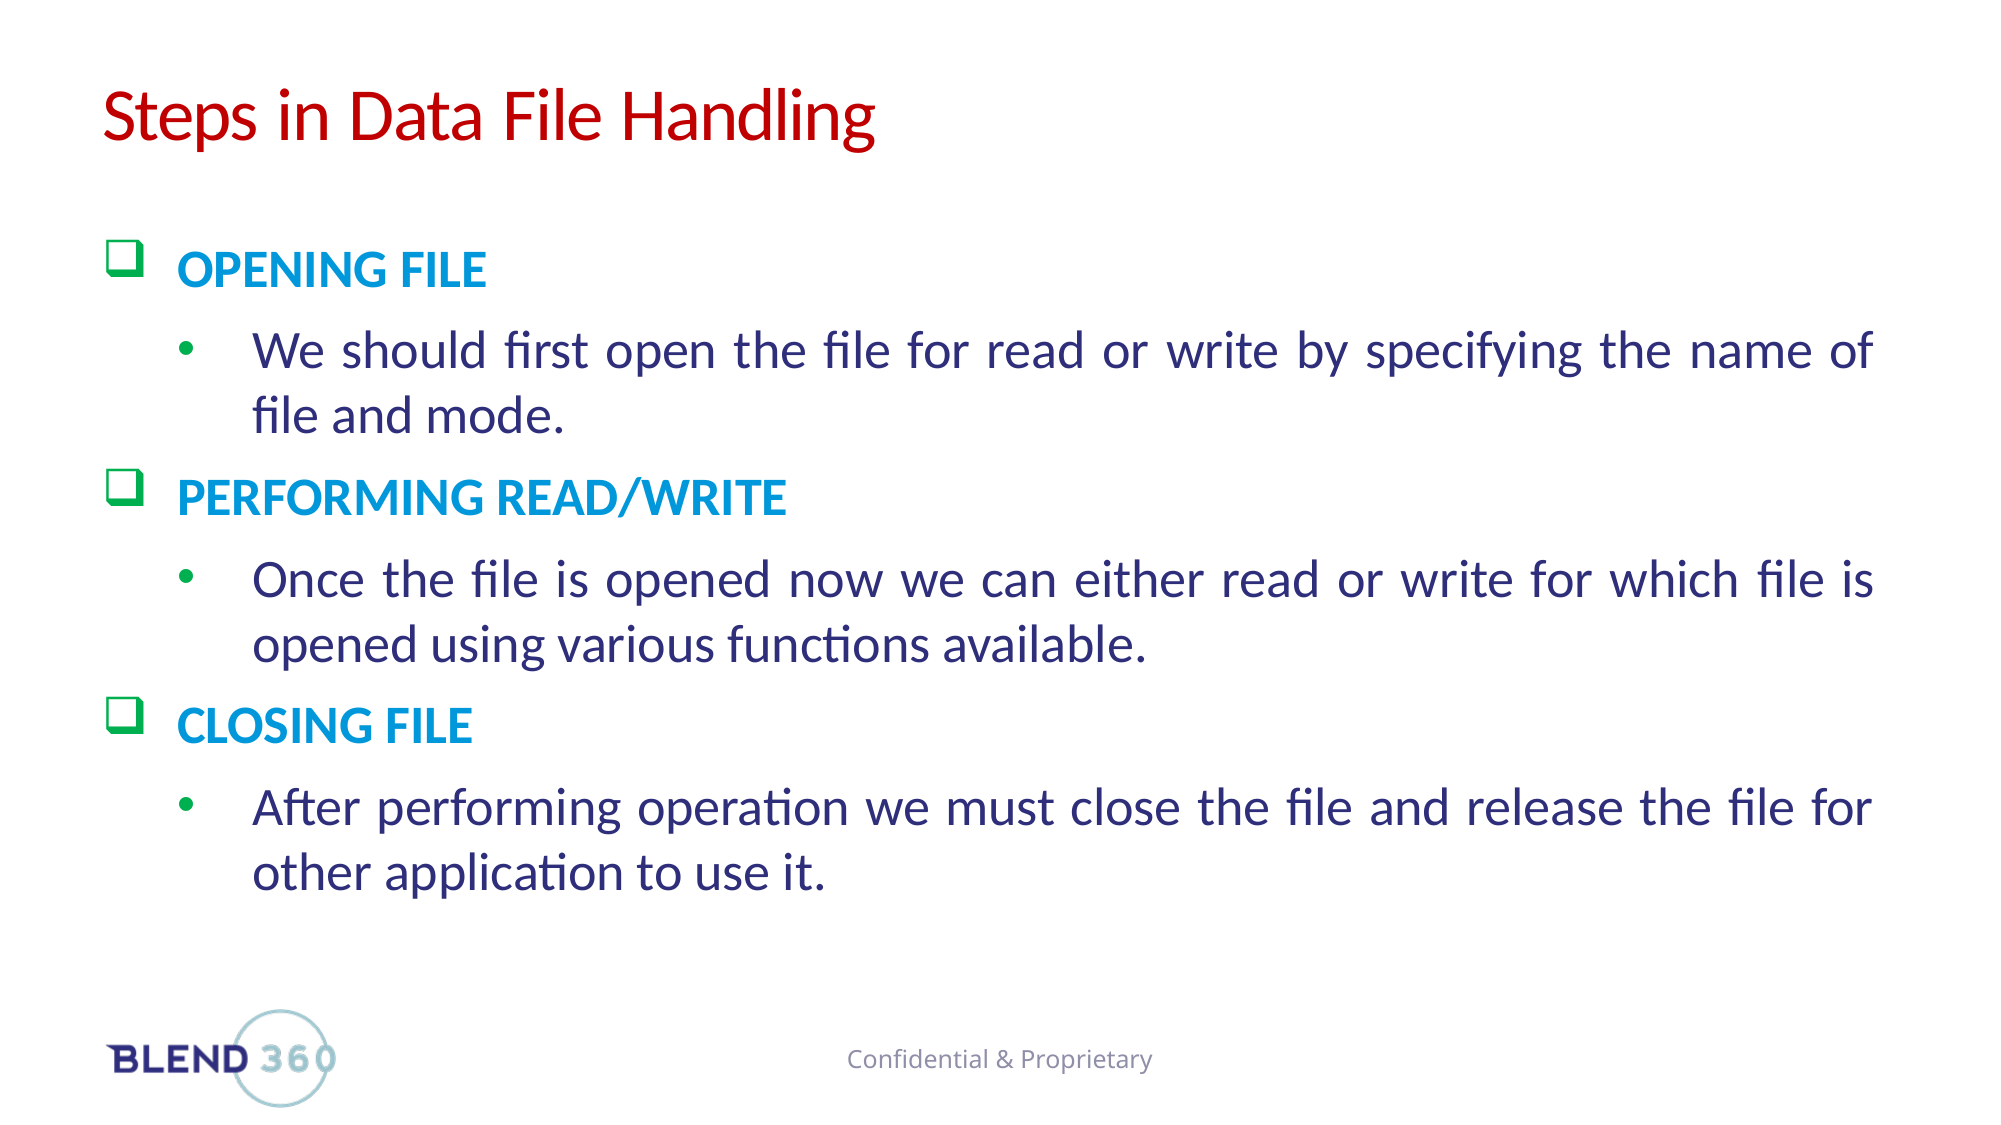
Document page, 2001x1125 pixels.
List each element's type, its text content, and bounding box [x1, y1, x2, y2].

title Steps in Data File Handling [99, 13, 1599, 204]
picture [100, 1003, 341, 1114]
text_box OPENING FILE We should first open the file for read or write by specifying the name of file and mode. PERFORMING READ/WRITE Once the file is opened now we can either read or write for which file is opened using various functions available. CLOSING FILE After performing operation we must close the file and release the file for other application to use it. [99, 216, 1875, 902]
